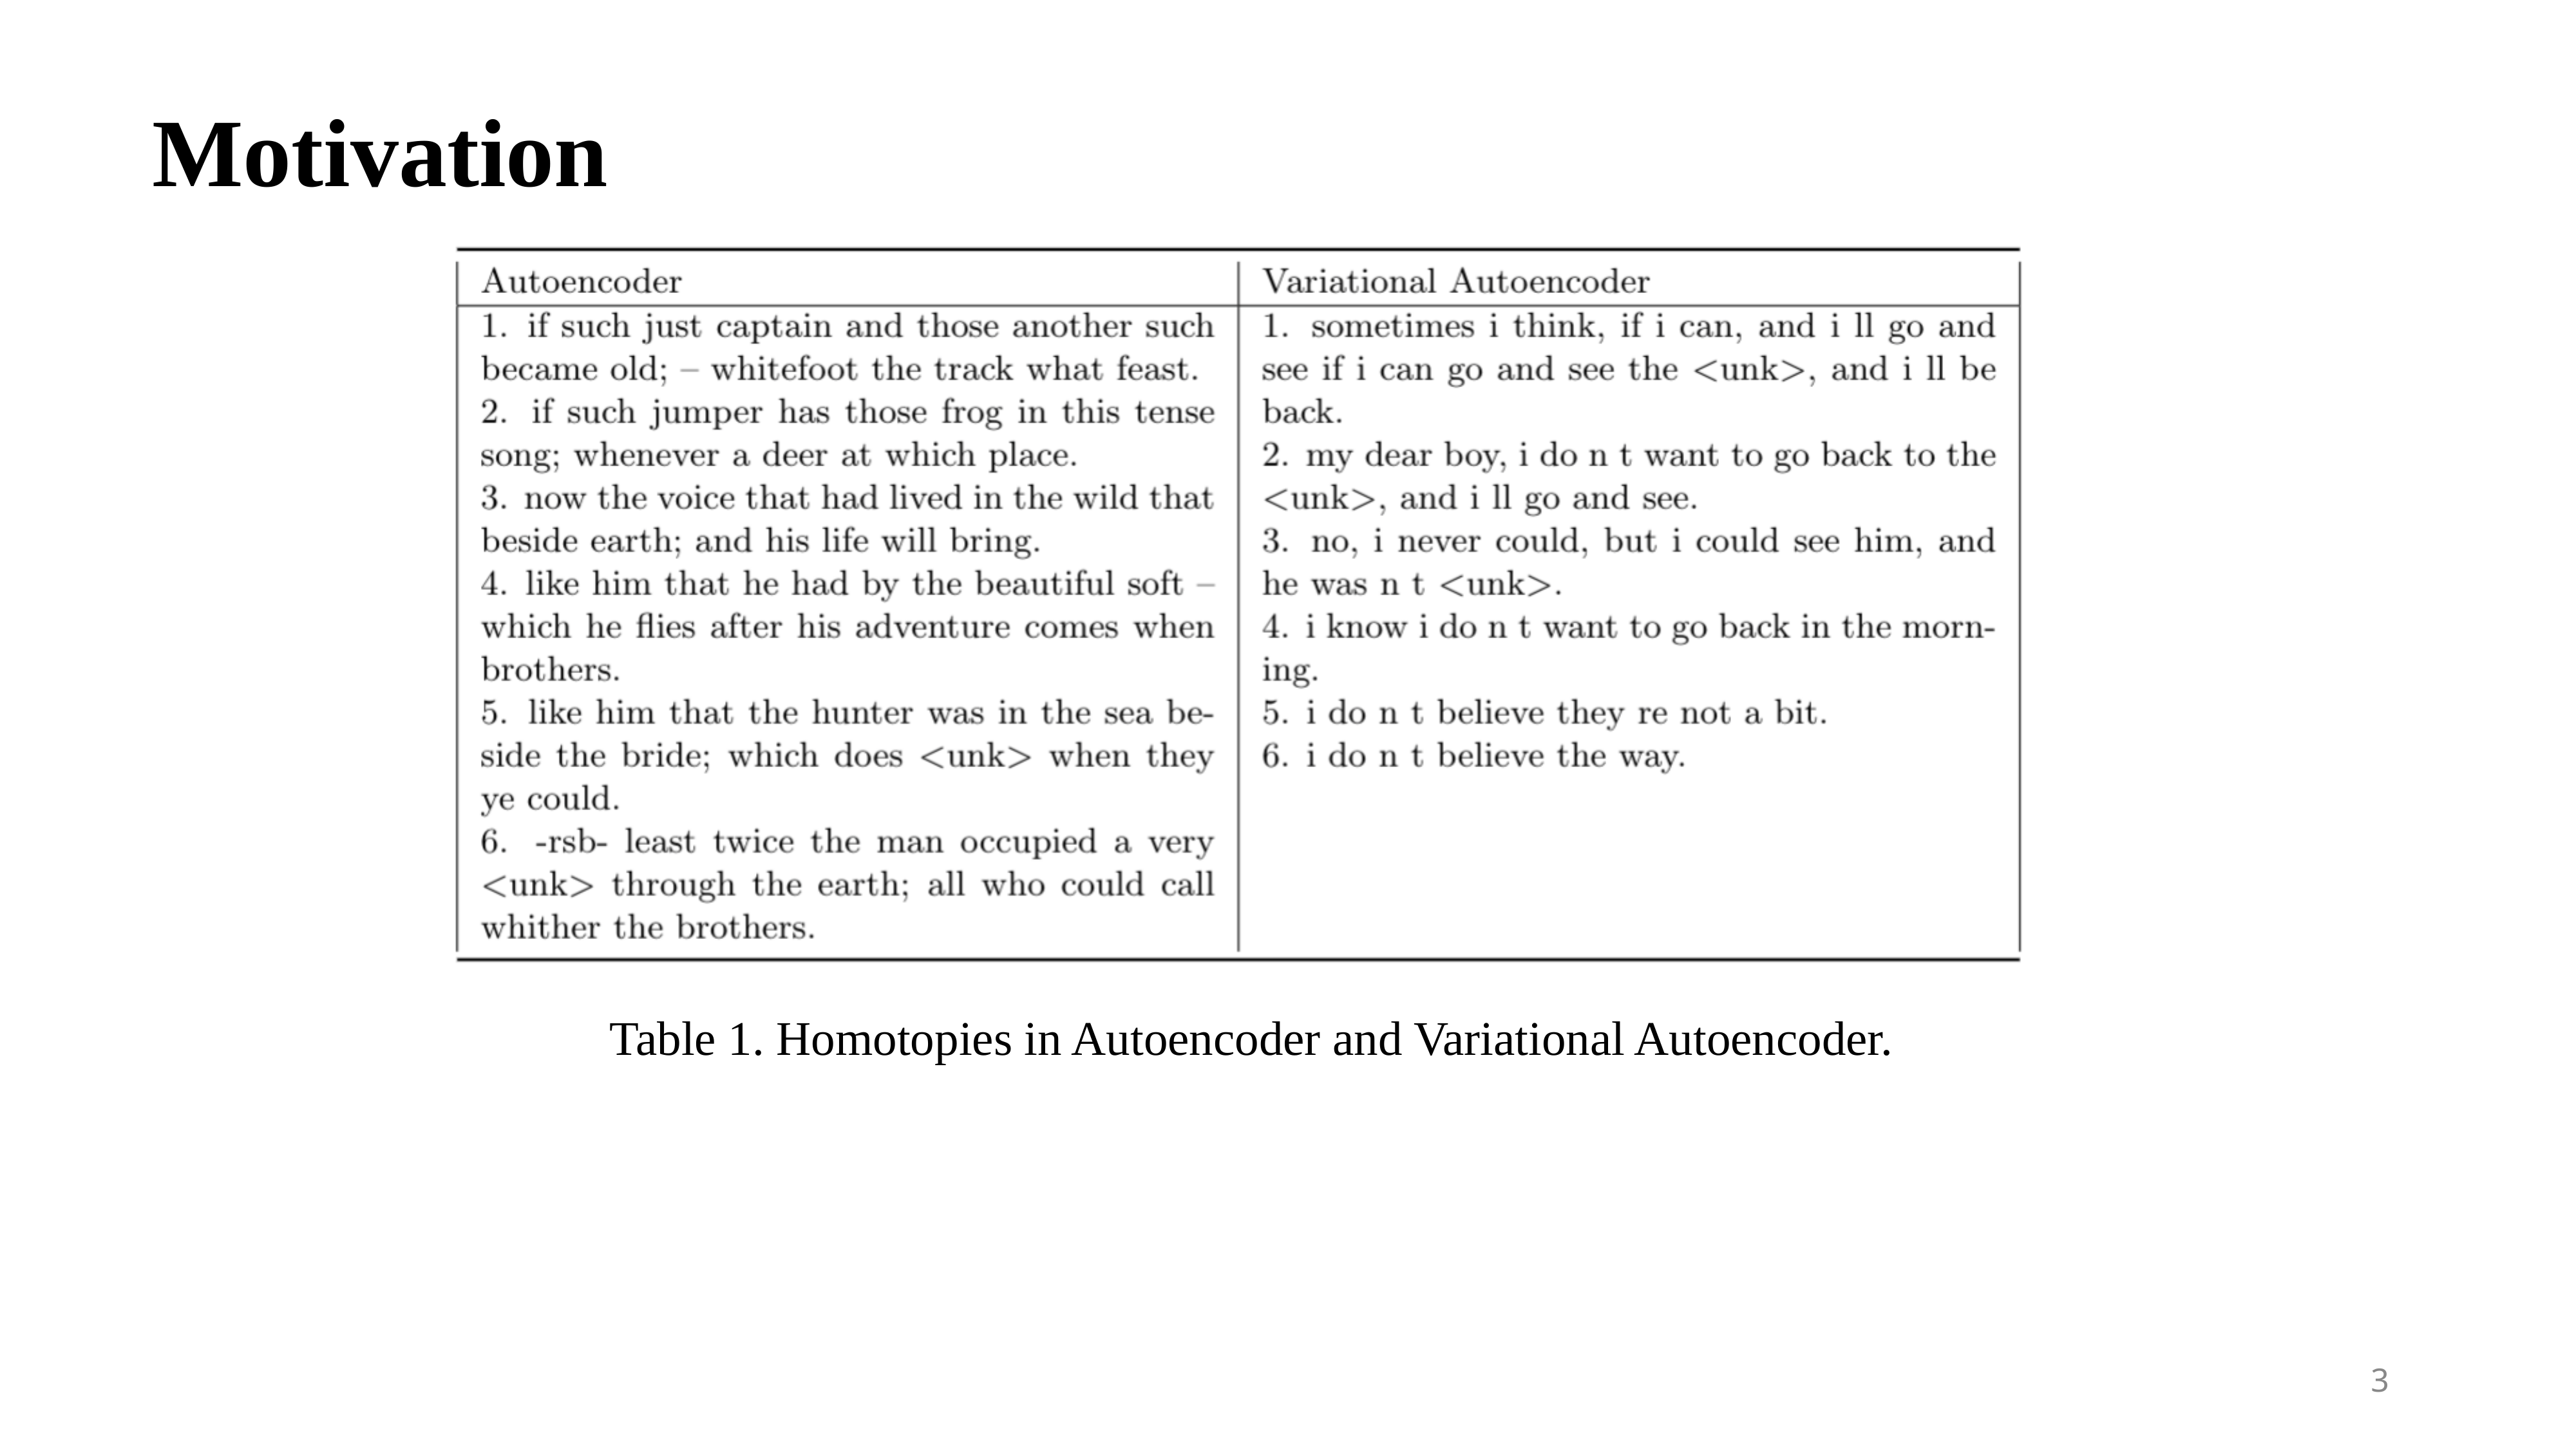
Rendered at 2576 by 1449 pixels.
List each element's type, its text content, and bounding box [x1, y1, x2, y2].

text_box Table 1. Homotopies in Autoencoder and Variational Autoencoder. [600, 997, 1904, 1075]
slide_number 2 [2360, 1352, 2400, 1411]
picture [449, 231, 2039, 971]
text_box Motivation [142, 78, 2345, 232]
